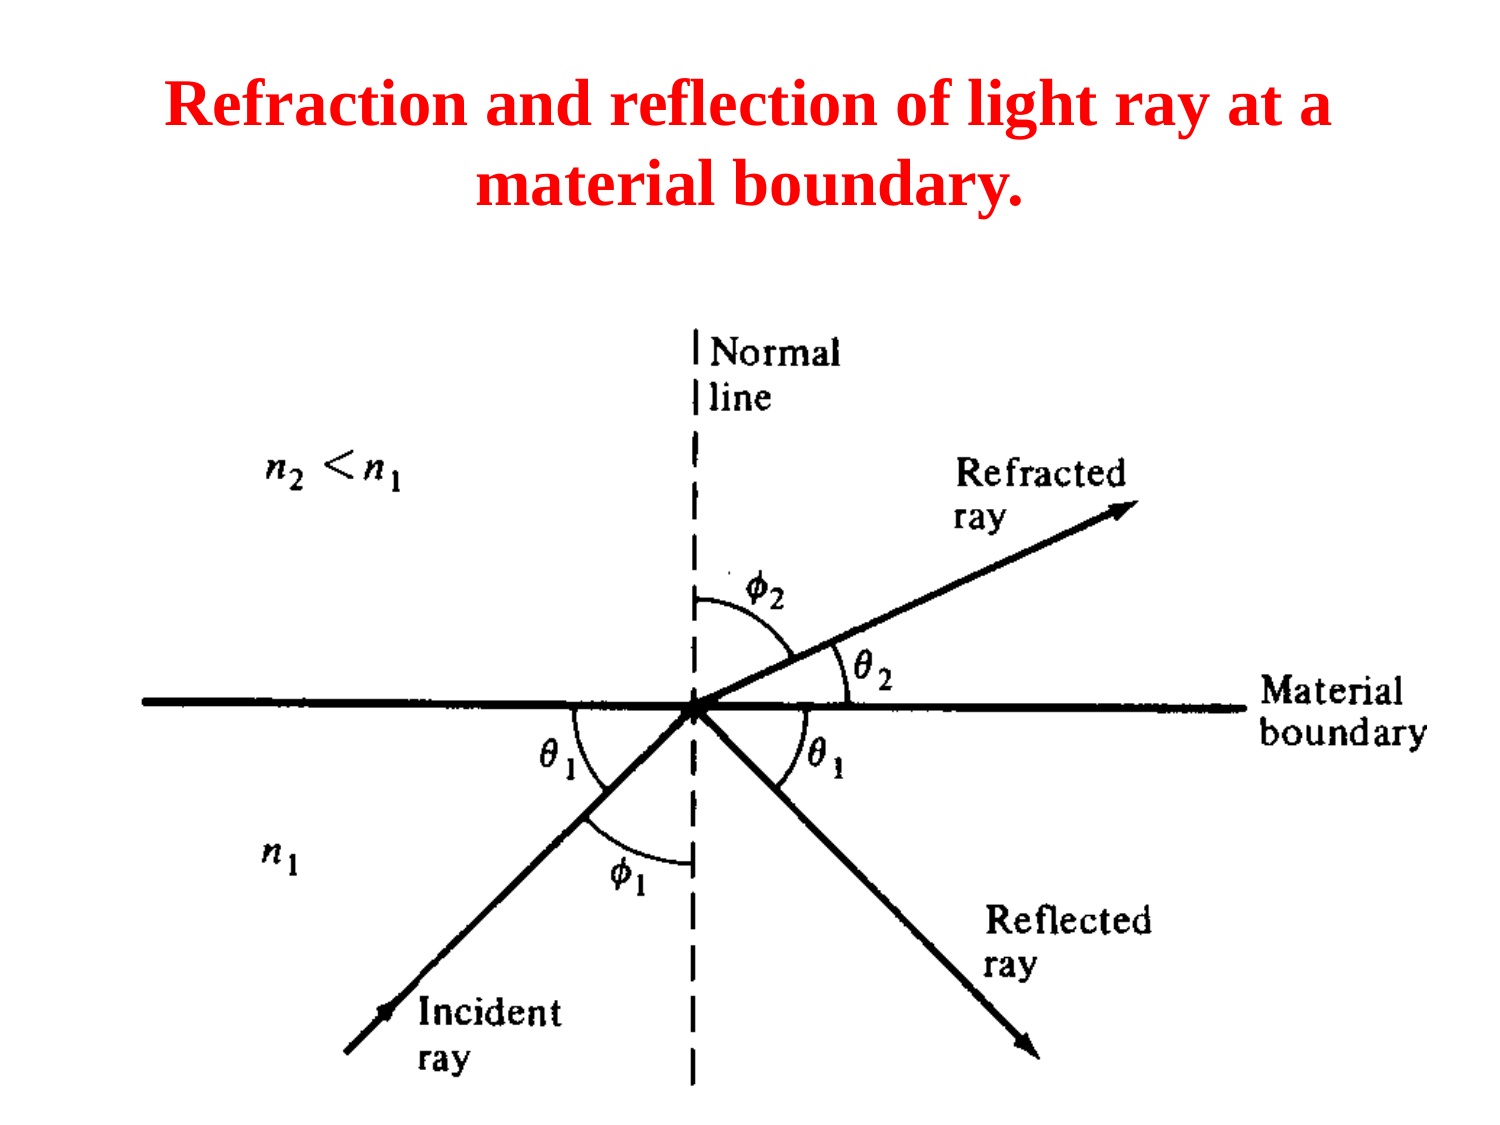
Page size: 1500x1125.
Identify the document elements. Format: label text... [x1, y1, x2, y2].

title Refraction and reflection of light ray at a material boundary. [75, 45, 1425, 233]
picture [0, 255, 1427, 1125]
